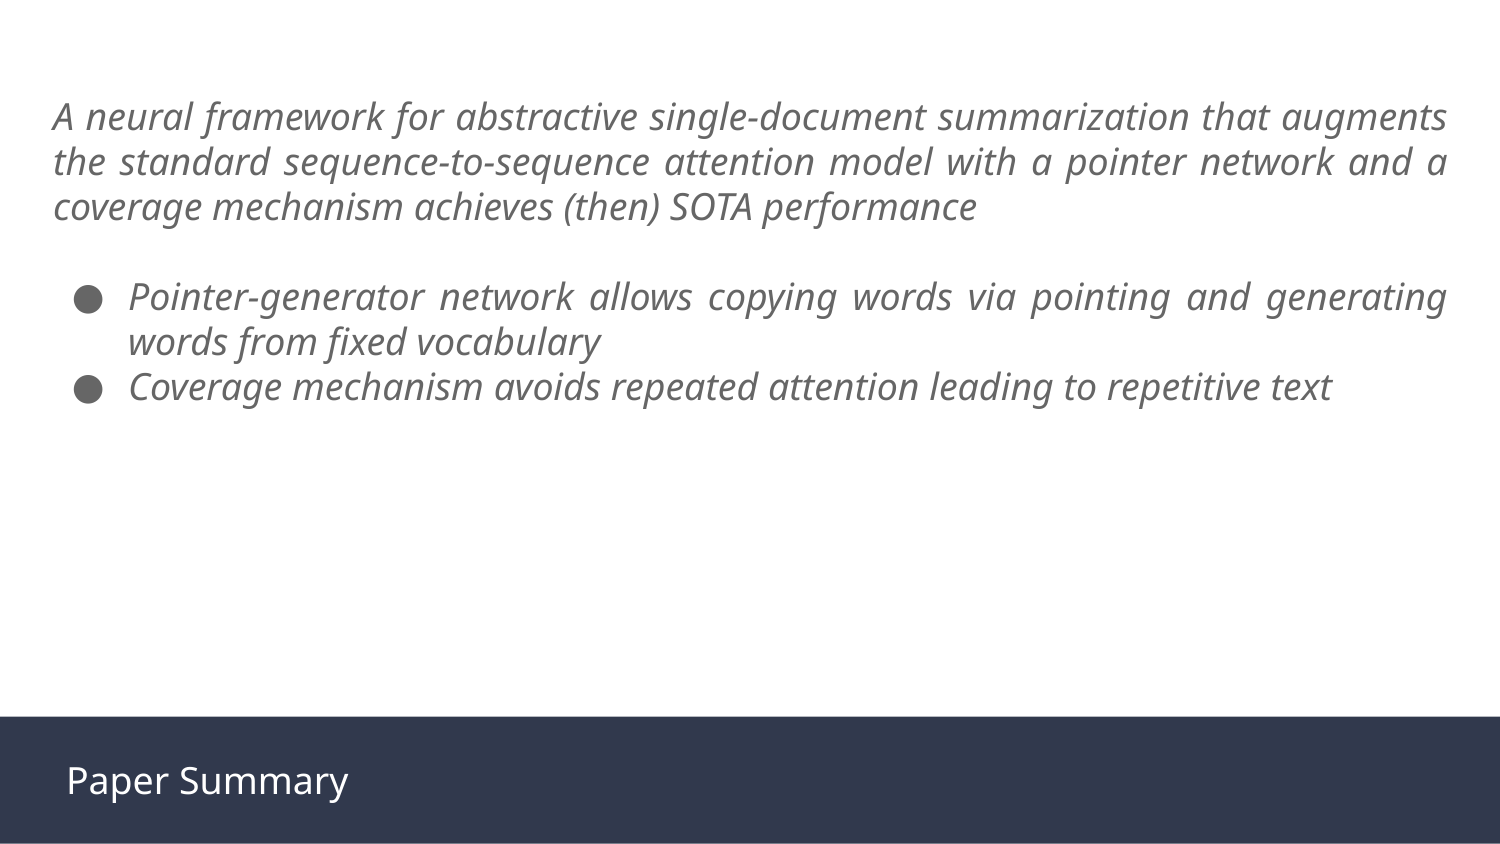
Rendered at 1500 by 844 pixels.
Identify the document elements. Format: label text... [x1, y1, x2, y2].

list Paper Summary [51, 741, 1361, 818]
list A neural framework for abstractive single-document summarization that augments the standard sequence-to-sequence attention model with a pointer network and a coverage mechanism achieves (then) SOTA performance Pointer-generator network allows copying words via pointing and generating words from fixed vocabulary Coverage mechanism avoids repeated attention leading to repetitive text [38, 77, 1465, 679]
